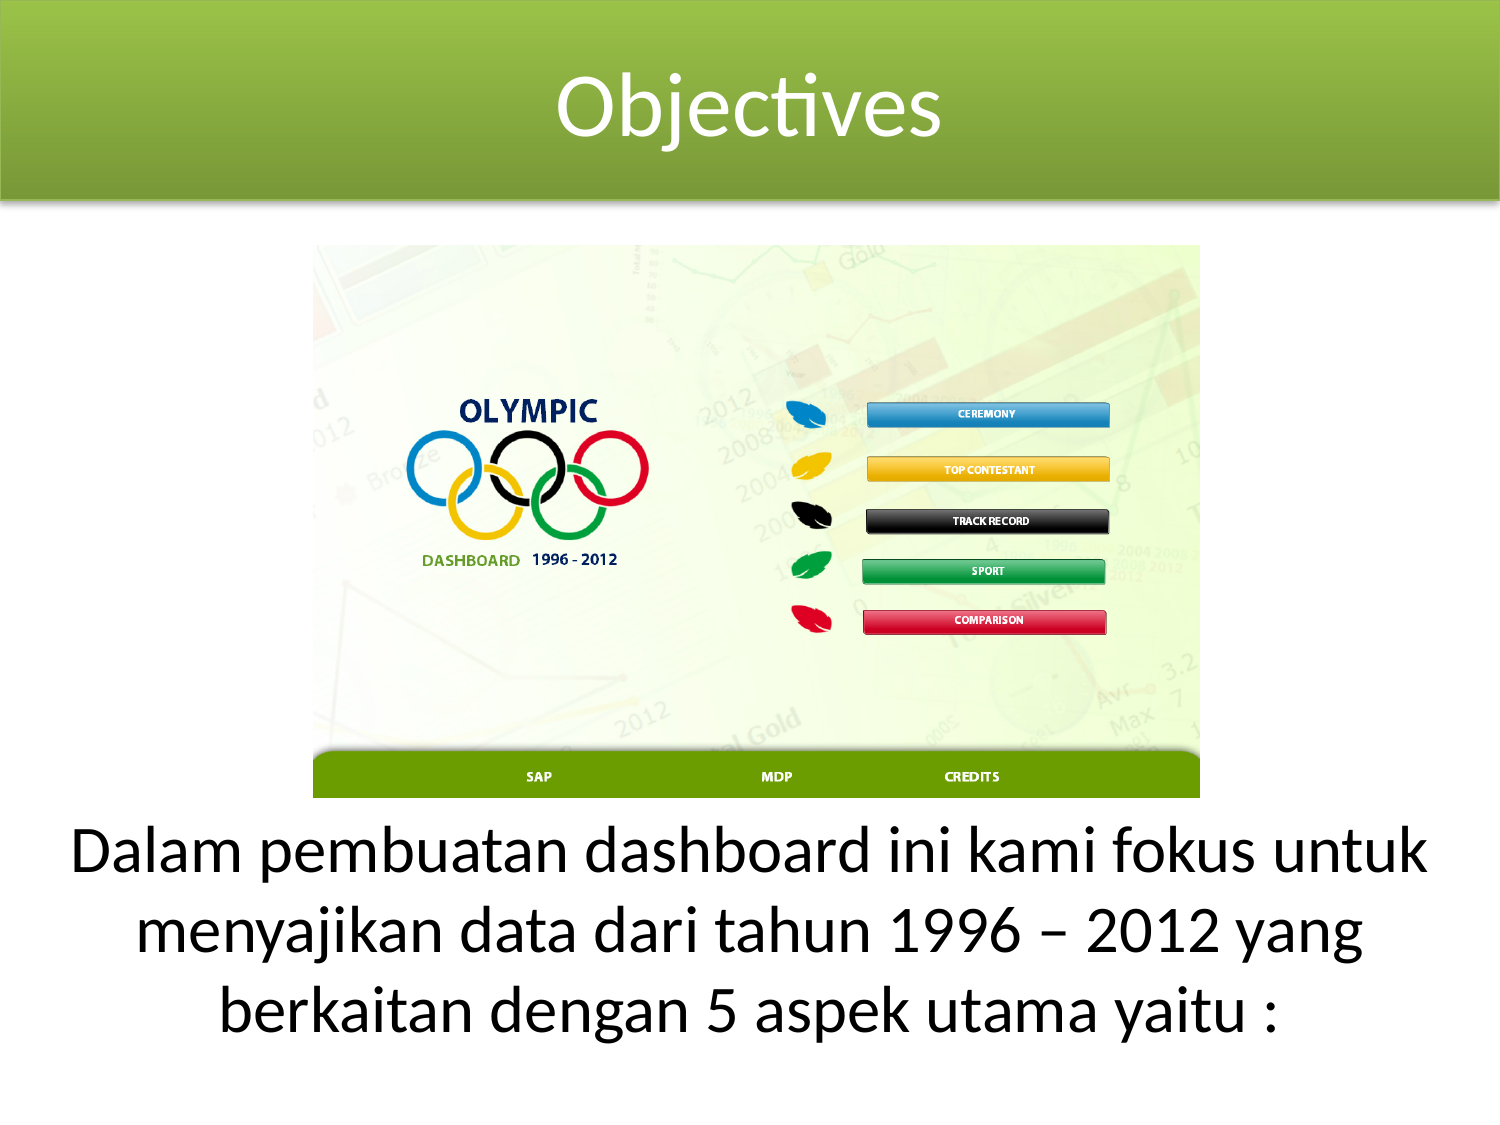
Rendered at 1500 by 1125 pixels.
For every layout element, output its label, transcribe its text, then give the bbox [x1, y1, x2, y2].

picture [312, 245, 1201, 798]
title Objectives [0, 0, 1500, 201]
list Dalam pembuatan dashboard ini kami fokus untuk menyajikan data dari tahun 1996 – 2012 yang berkaitan dengan 5 aspek utama yaitu : [37, 237, 1463, 1100]
